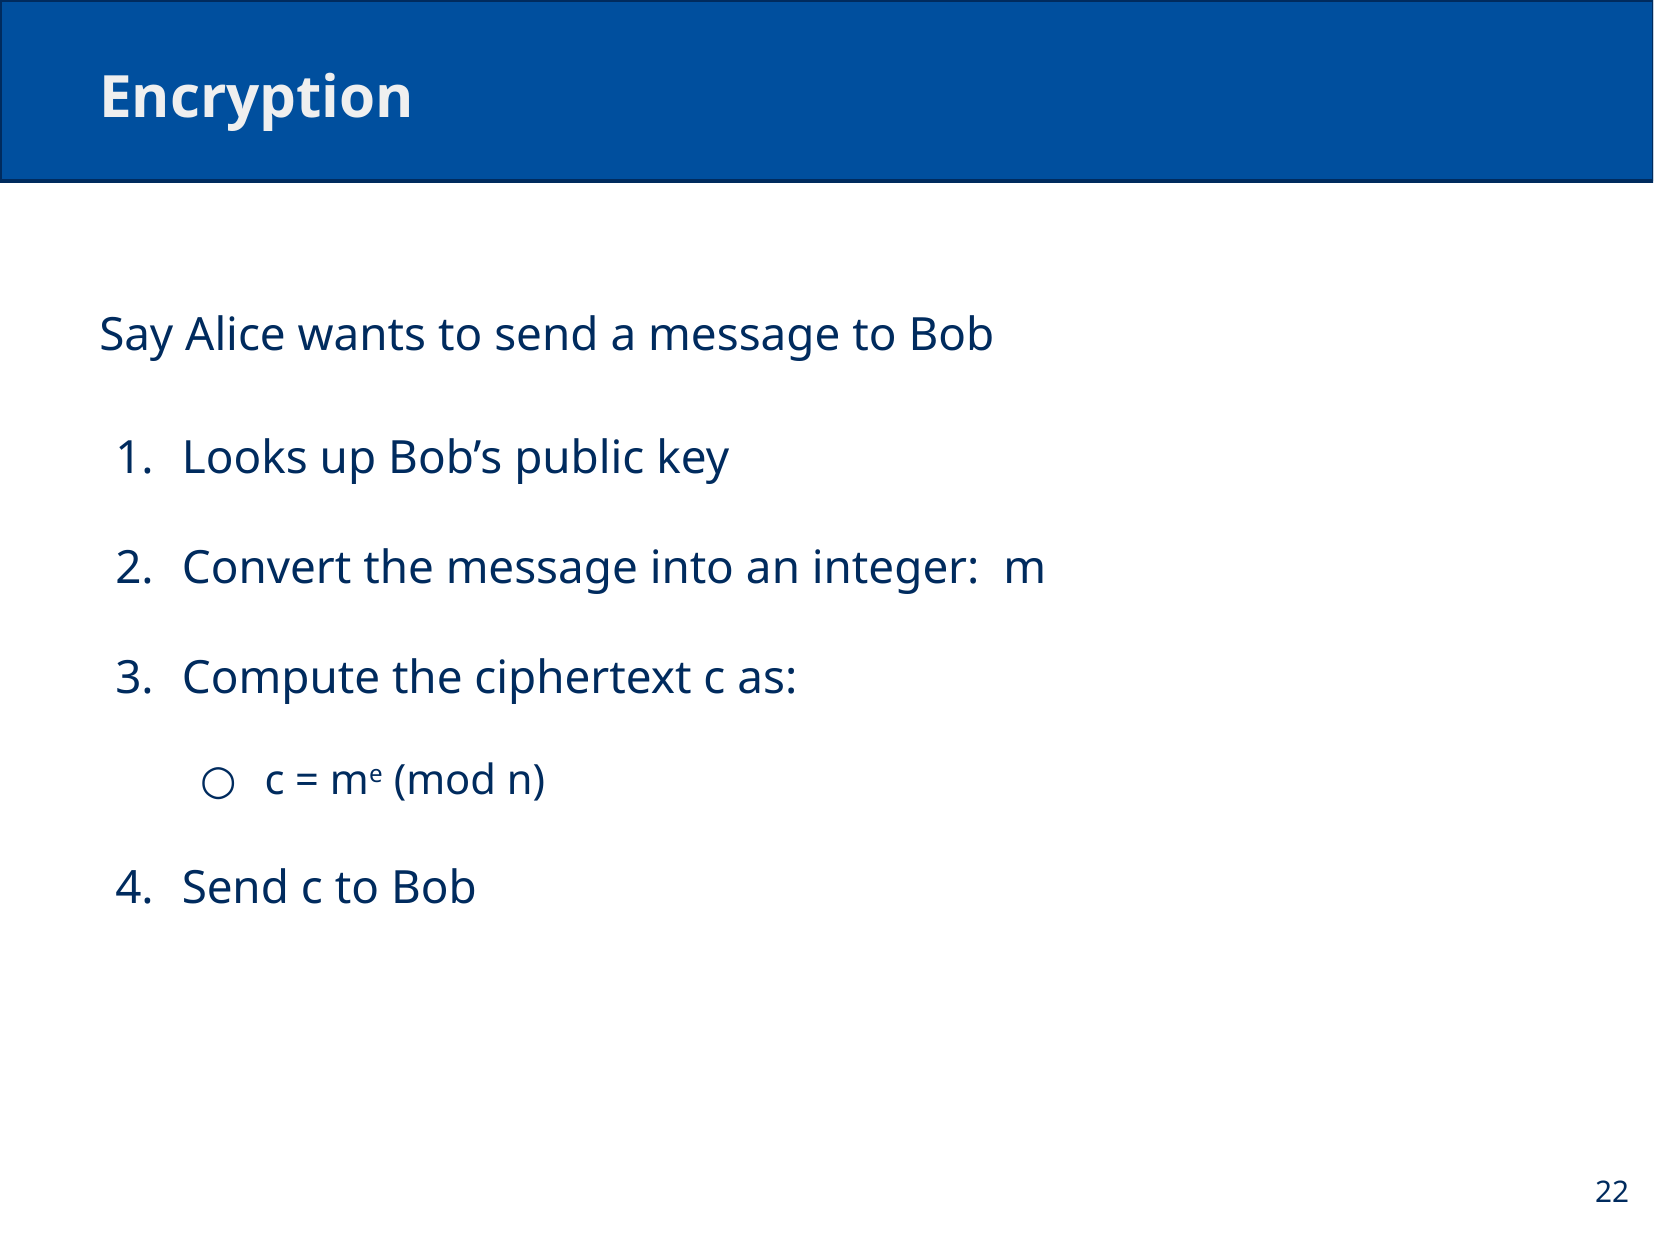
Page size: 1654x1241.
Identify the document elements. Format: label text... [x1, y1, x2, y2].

title Encryption [82, 36, 1571, 146]
slide_number 22 [1546, 1145, 1647, 1241]
list Say Alice wants to send a message to Bob Looks up Bob’s public key Convert the message into an integer: m Compute the ciphertext c as: c = me (mod n) Send c to Bob [82, 232, 1571, 1188]
